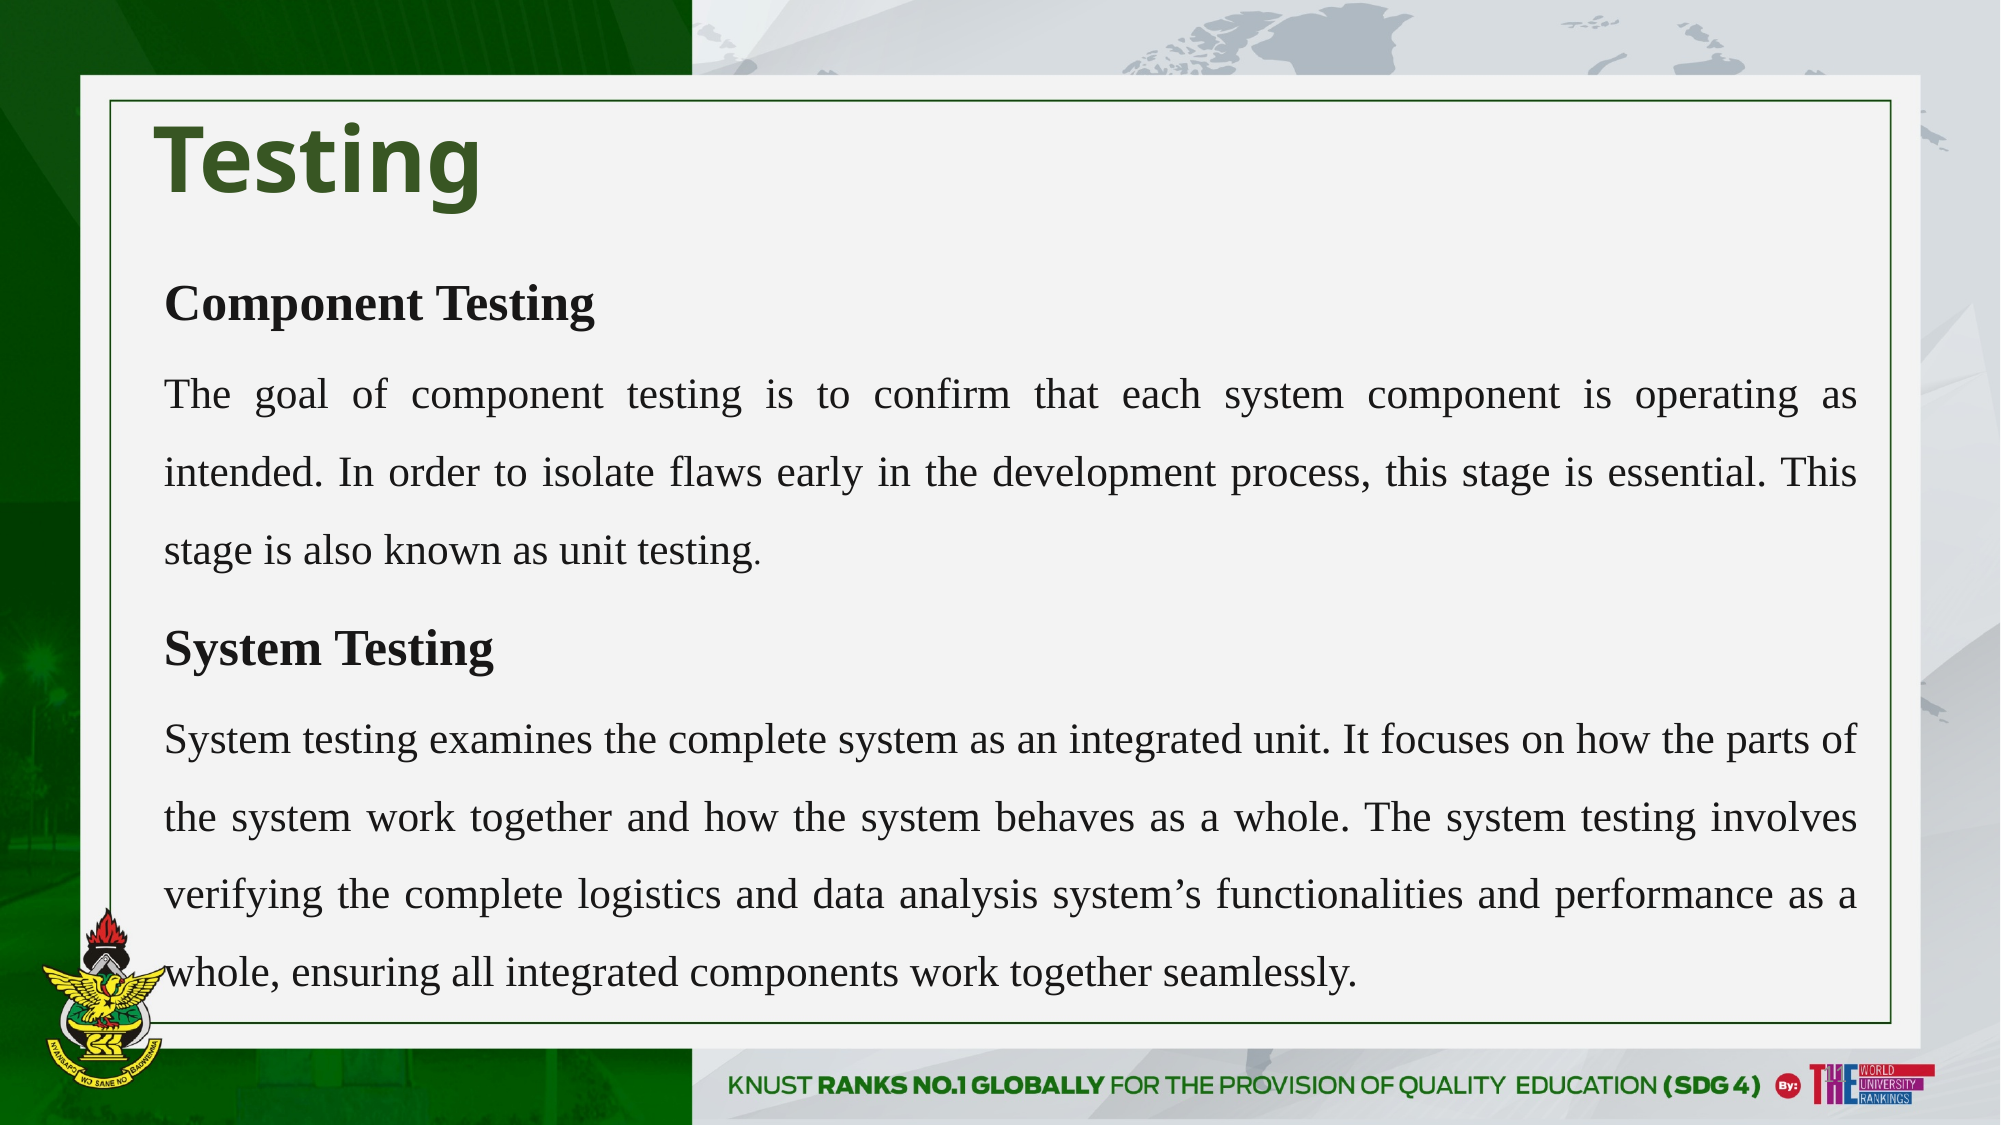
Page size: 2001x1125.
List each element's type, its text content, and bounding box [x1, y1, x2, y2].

list Component Testing The goal of component testing is to confirm that each system component is operating as intended. In order to isolate flaws early in the development process, this stage is essential. This stage is also known as unit testing. System Testing System testing examines the complete system as an integrated unit. It focuses on how the parts of the system work together and how the system behaves as a whole. The system testing involves verifying the complete logistics and data analysis system’s functionalities and performance as a whole, ensuring all integrated components work together seamlessly. [148, 230, 1874, 1026]
picture [0, 0, 2001, 1125]
title Testing [137, 99, 1863, 225]
slide_number 11 [1412, 1042, 1863, 1103]
